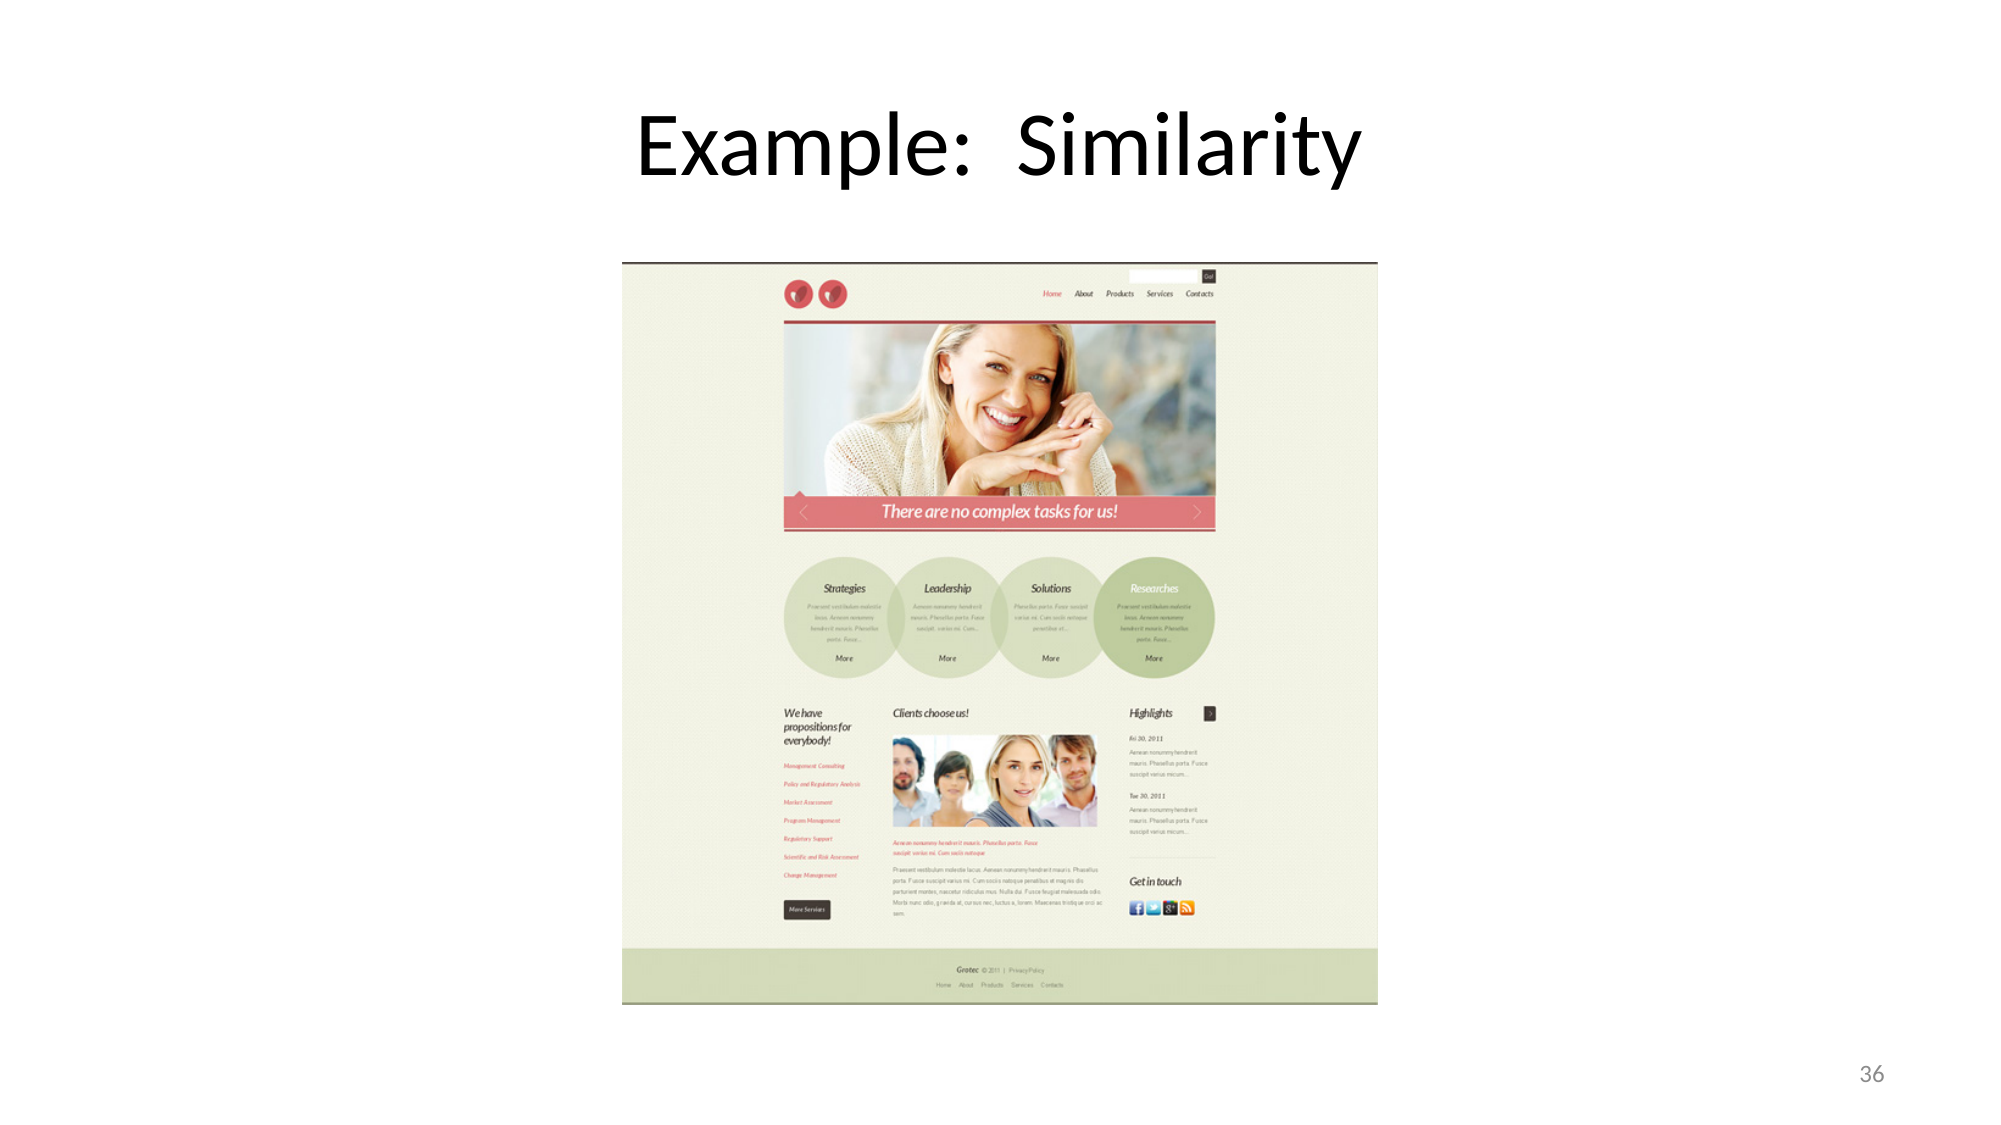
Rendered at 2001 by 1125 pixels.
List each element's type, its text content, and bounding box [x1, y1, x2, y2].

slide_number 36 [1433, 1042, 1900, 1103]
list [621, 262, 1379, 1006]
title Example: Similarity [99, 45, 1900, 233]
